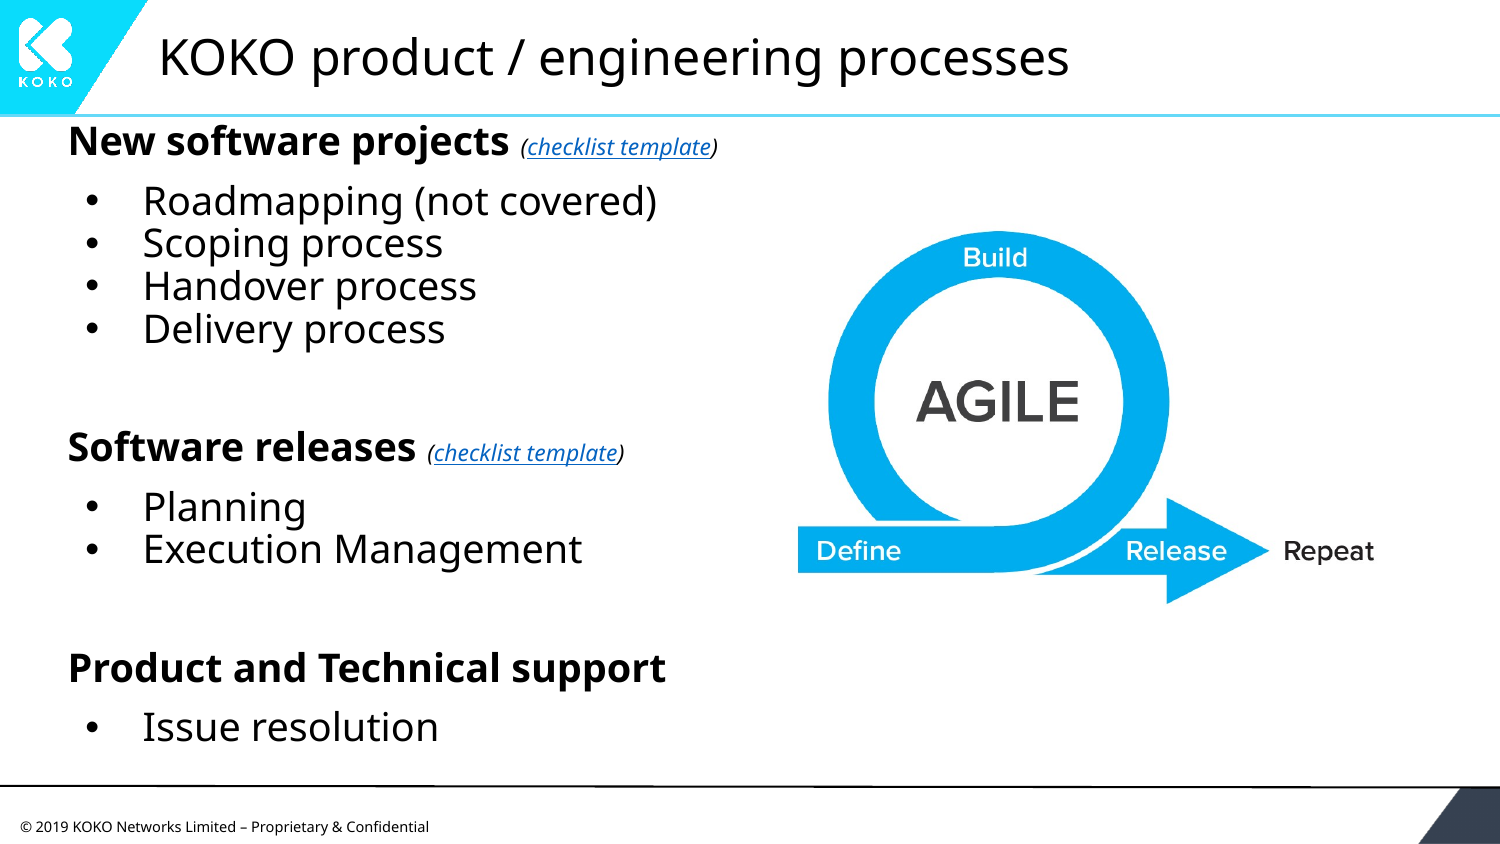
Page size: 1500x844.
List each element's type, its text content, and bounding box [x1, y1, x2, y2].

subtitle New software projects (checklist template) Roadmapping (not covered) Scoping process Handover process Delivery process Software releases (checklist template) Planning Execution Management Product and Technical support Issue resolution [56, 115, 1444, 759]
picture [1419, 789, 1500, 843]
picture [763, 195, 1404, 633]
picture [0, 0, 148, 114]
title KOKO product / engineering processes [147, 11, 1444, 108]
